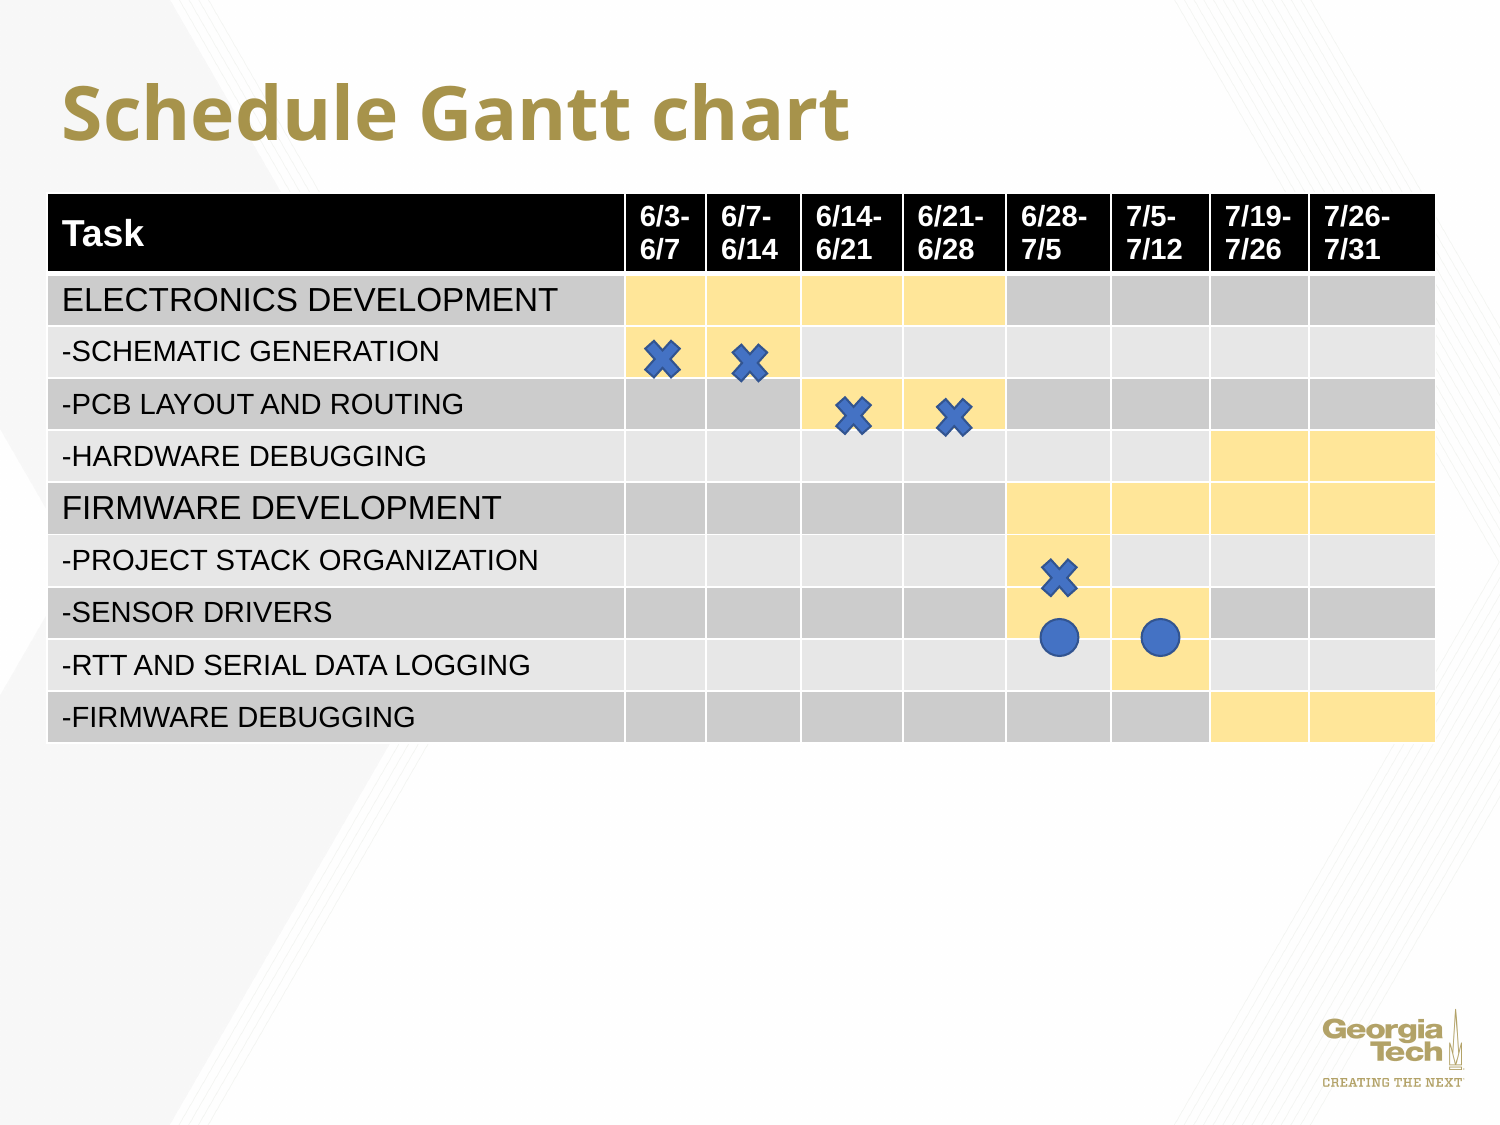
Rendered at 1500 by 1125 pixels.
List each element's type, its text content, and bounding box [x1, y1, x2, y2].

text_box [935, 397, 973, 438]
table_cell [626, 535, 705, 586]
table_cell [626, 327, 705, 377]
table_cell [802, 640, 902, 690]
table_cell [626, 431, 705, 481]
table_cell [1007, 692, 1110, 742]
table_cell [1112, 640, 1209, 690]
table_cell [904, 640, 1005, 690]
table_cell [1211, 276, 1308, 325]
table_cell FIRMWARE DEVELOPMENT [48, 483, 624, 534]
text_box [1140, 617, 1181, 658]
table_cell -SENSOR DRIVERS [48, 588, 624, 638]
table_cell [1310, 483, 1435, 534]
table_cell [1310, 431, 1435, 481]
table_cell [1211, 535, 1308, 586]
table_cell [626, 640, 705, 690]
table_header 6/14-6/21 [802, 194, 902, 271]
table_cell -RTT AND SERIAL DATA LOGGING [48, 640, 624, 690]
table_cell [1211, 379, 1308, 429]
table_cell [626, 276, 705, 325]
table_cell [904, 327, 1005, 377]
table_cell [802, 327, 902, 377]
table_cell [626, 483, 705, 534]
table_cell [802, 535, 902, 586]
table_cell [802, 588, 902, 638]
table_header 7/26-7/31 [1310, 194, 1435, 271]
table_cell [904, 276, 1005, 325]
table_cell [1211, 483, 1308, 534]
text_box [643, 339, 682, 379]
table_cell [802, 431, 902, 481]
table_header 6/3-6/7 [626, 194, 705, 271]
table_cell [1112, 276, 1209, 325]
table_cell [1007, 588, 1110, 638]
picture [0, 0, 1500, 1125]
table_cell [904, 588, 1005, 638]
table_cell [1310, 276, 1435, 325]
table_cell [707, 588, 800, 638]
table_header 7/19-7/26 [1211, 194, 1308, 271]
table_cell [904, 431, 1005, 481]
table_cell [802, 483, 902, 534]
table_cell [1310, 535, 1435, 586]
table_cell -PROJECT STACK ORGANIZATION [48, 535, 624, 586]
table_cell [1310, 588, 1435, 638]
text_box [1040, 558, 1079, 598]
table_cell -SCHEMATIC GENERATION [48, 327, 624, 377]
table_cell [802, 276, 902, 325]
text_box [731, 343, 769, 383]
table_cell [1007, 483, 1110, 534]
table_cell [626, 588, 705, 638]
table_cell [1310, 692, 1435, 742]
table_cell [626, 692, 705, 742]
table_cell [802, 692, 902, 742]
table_cell [707, 431, 800, 481]
text_box [834, 395, 873, 436]
table_cell [1007, 431, 1110, 481]
table_cell [1310, 327, 1435, 377]
table_cell [1007, 327, 1110, 377]
table_cell [1007, 640, 1110, 690]
table_cell [904, 379, 1005, 429]
table_cell -HARDWARE DEBUGGING [48, 431, 624, 481]
table_cell [1007, 379, 1110, 429]
table_cell [707, 692, 800, 742]
table_cell [1310, 379, 1435, 429]
table_cell [904, 535, 1005, 586]
table_cell [1112, 379, 1209, 429]
table_header 7/5-7/12 [1112, 194, 1209, 271]
table_cell [626, 379, 705, 429]
table_cell -PCB LAYOUT AND ROUTING [48, 379, 624, 429]
table_cell [707, 535, 800, 586]
table_cell [707, 276, 800, 325]
table_cell [1007, 535, 1110, 586]
table_cell [1211, 431, 1308, 481]
table_header Task [48, 194, 624, 271]
table_cell [1112, 692, 1209, 742]
table_cell [1211, 692, 1308, 742]
table_header 6/28-7/5 [1007, 194, 1110, 271]
table_cell [1211, 588, 1308, 638]
table_cell [1310, 640, 1435, 690]
table_cell [904, 483, 1005, 534]
table_cell [1007, 276, 1110, 325]
table_cell [707, 327, 800, 377]
table_cell [1112, 327, 1209, 377]
text_box [1039, 617, 1080, 658]
table_cell [1112, 535, 1209, 586]
table_cell [707, 483, 800, 534]
table_cell [1112, 588, 1209, 638]
table_cell ELECTRONICS DEVELOPMENT [48, 276, 624, 325]
table_header 6/21-6/28 [904, 194, 1005, 271]
table_cell [1112, 431, 1209, 481]
table_cell [1211, 327, 1308, 377]
table_cell [802, 379, 902, 429]
table_cell [1211, 640, 1308, 690]
table_cell [904, 692, 1005, 742]
table_cell [707, 379, 800, 429]
table_cell [1112, 483, 1209, 534]
table_cell [707, 640, 800, 690]
table_cell -FIRMWARE DEBUGGING [48, 692, 624, 742]
table_header 6/7-6/14 [707, 194, 800, 271]
title Schedule Gantt chart [46, 32, 1454, 200]
